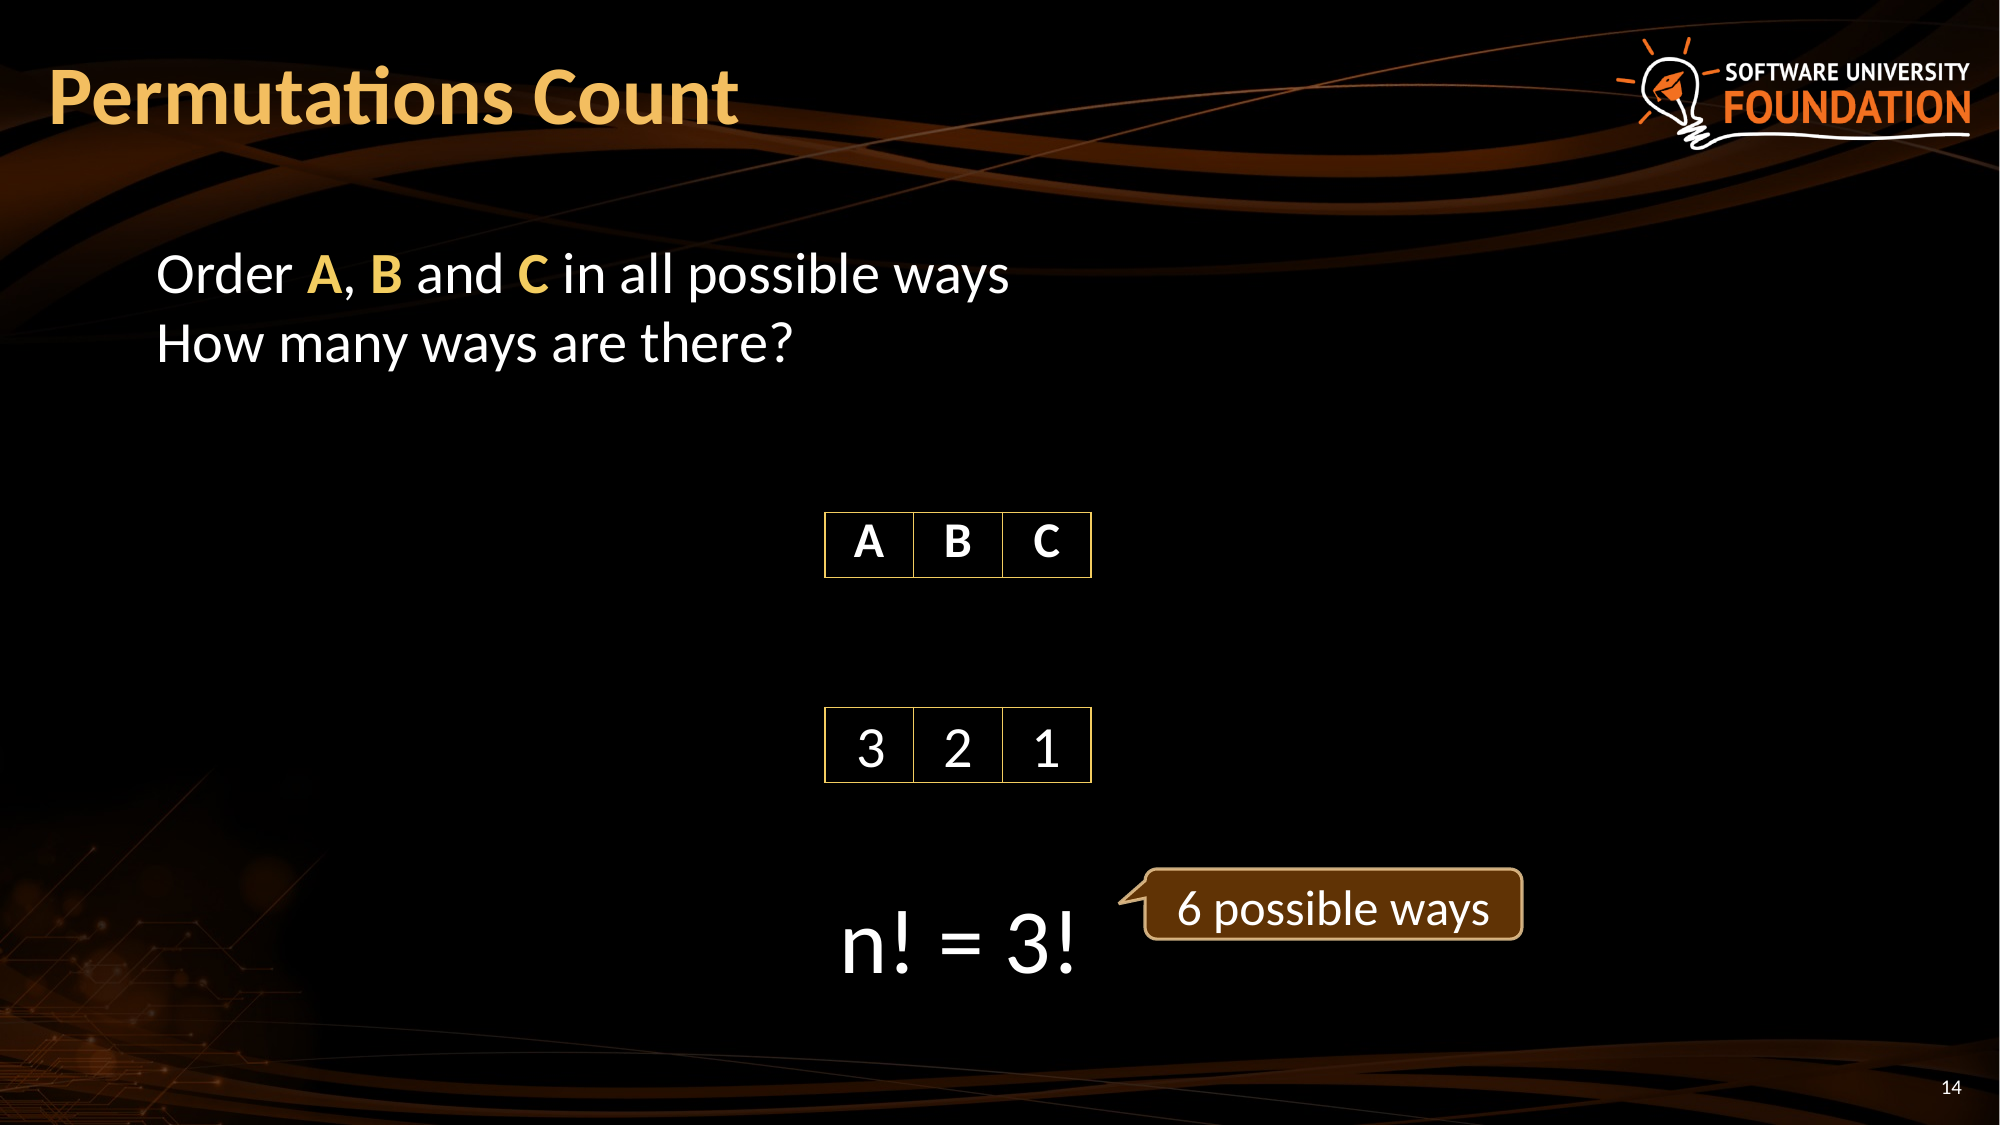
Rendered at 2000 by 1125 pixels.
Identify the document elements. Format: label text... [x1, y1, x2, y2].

text_box 1 [1016, 702, 1077, 787]
text_box Order A, B and C in all possible ways How many ways are there? [141, 227, 1025, 382]
slide_number 14 [1897, 1070, 1968, 1103]
text_box 6 possible ways [1145, 867, 1524, 941]
table_header [988, 708, 1002, 782]
title Permutations Count [30, 6, 1602, 189]
text_box 3 [841, 702, 901, 787]
picture [0, 0, 2000, 1125]
table_header C [1003, 513, 1090, 577]
table_header [901, 708, 913, 782]
table_header [1077, 708, 1090, 782]
text_box n! = 3! [824, 874, 1146, 1000]
table_header B [914, 513, 1002, 577]
table_header [826, 708, 841, 782]
table_header [914, 708, 928, 782]
text_box 2 [928, 702, 988, 787]
table_header [1003, 708, 1016, 782]
table_header A [826, 513, 913, 577]
